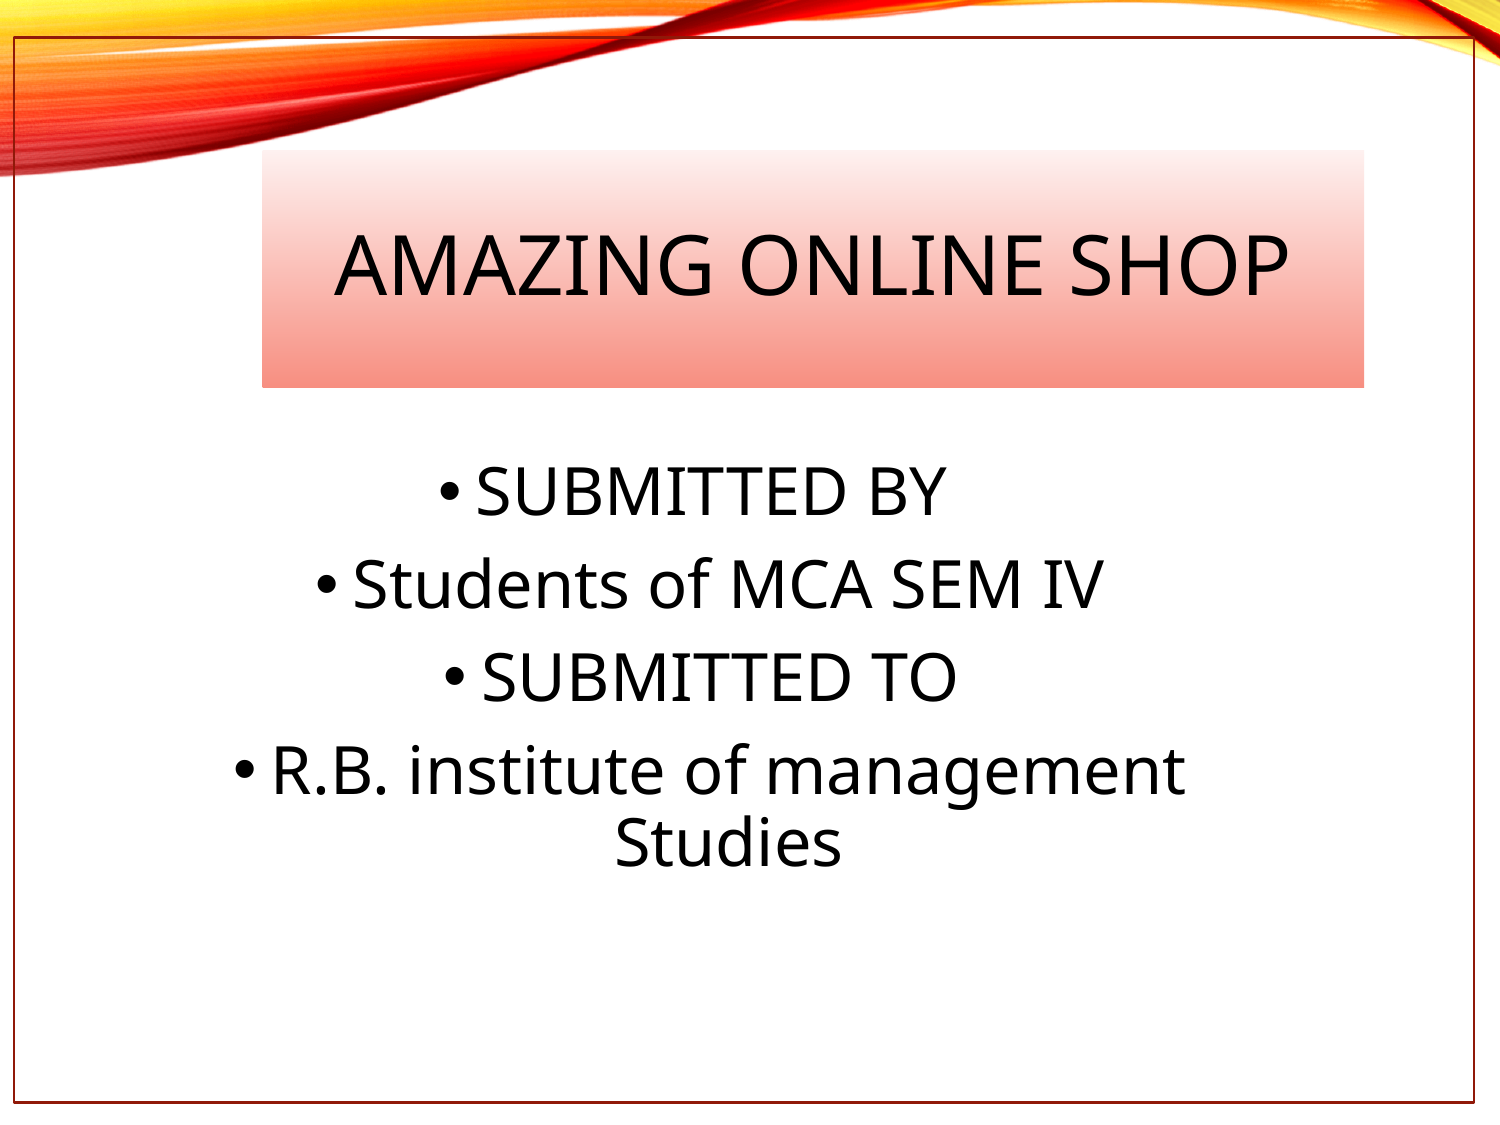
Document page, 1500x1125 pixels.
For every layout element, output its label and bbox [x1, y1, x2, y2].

text_box [13, 36, 1475, 1104]
picture [0, 0, 1500, 178]
